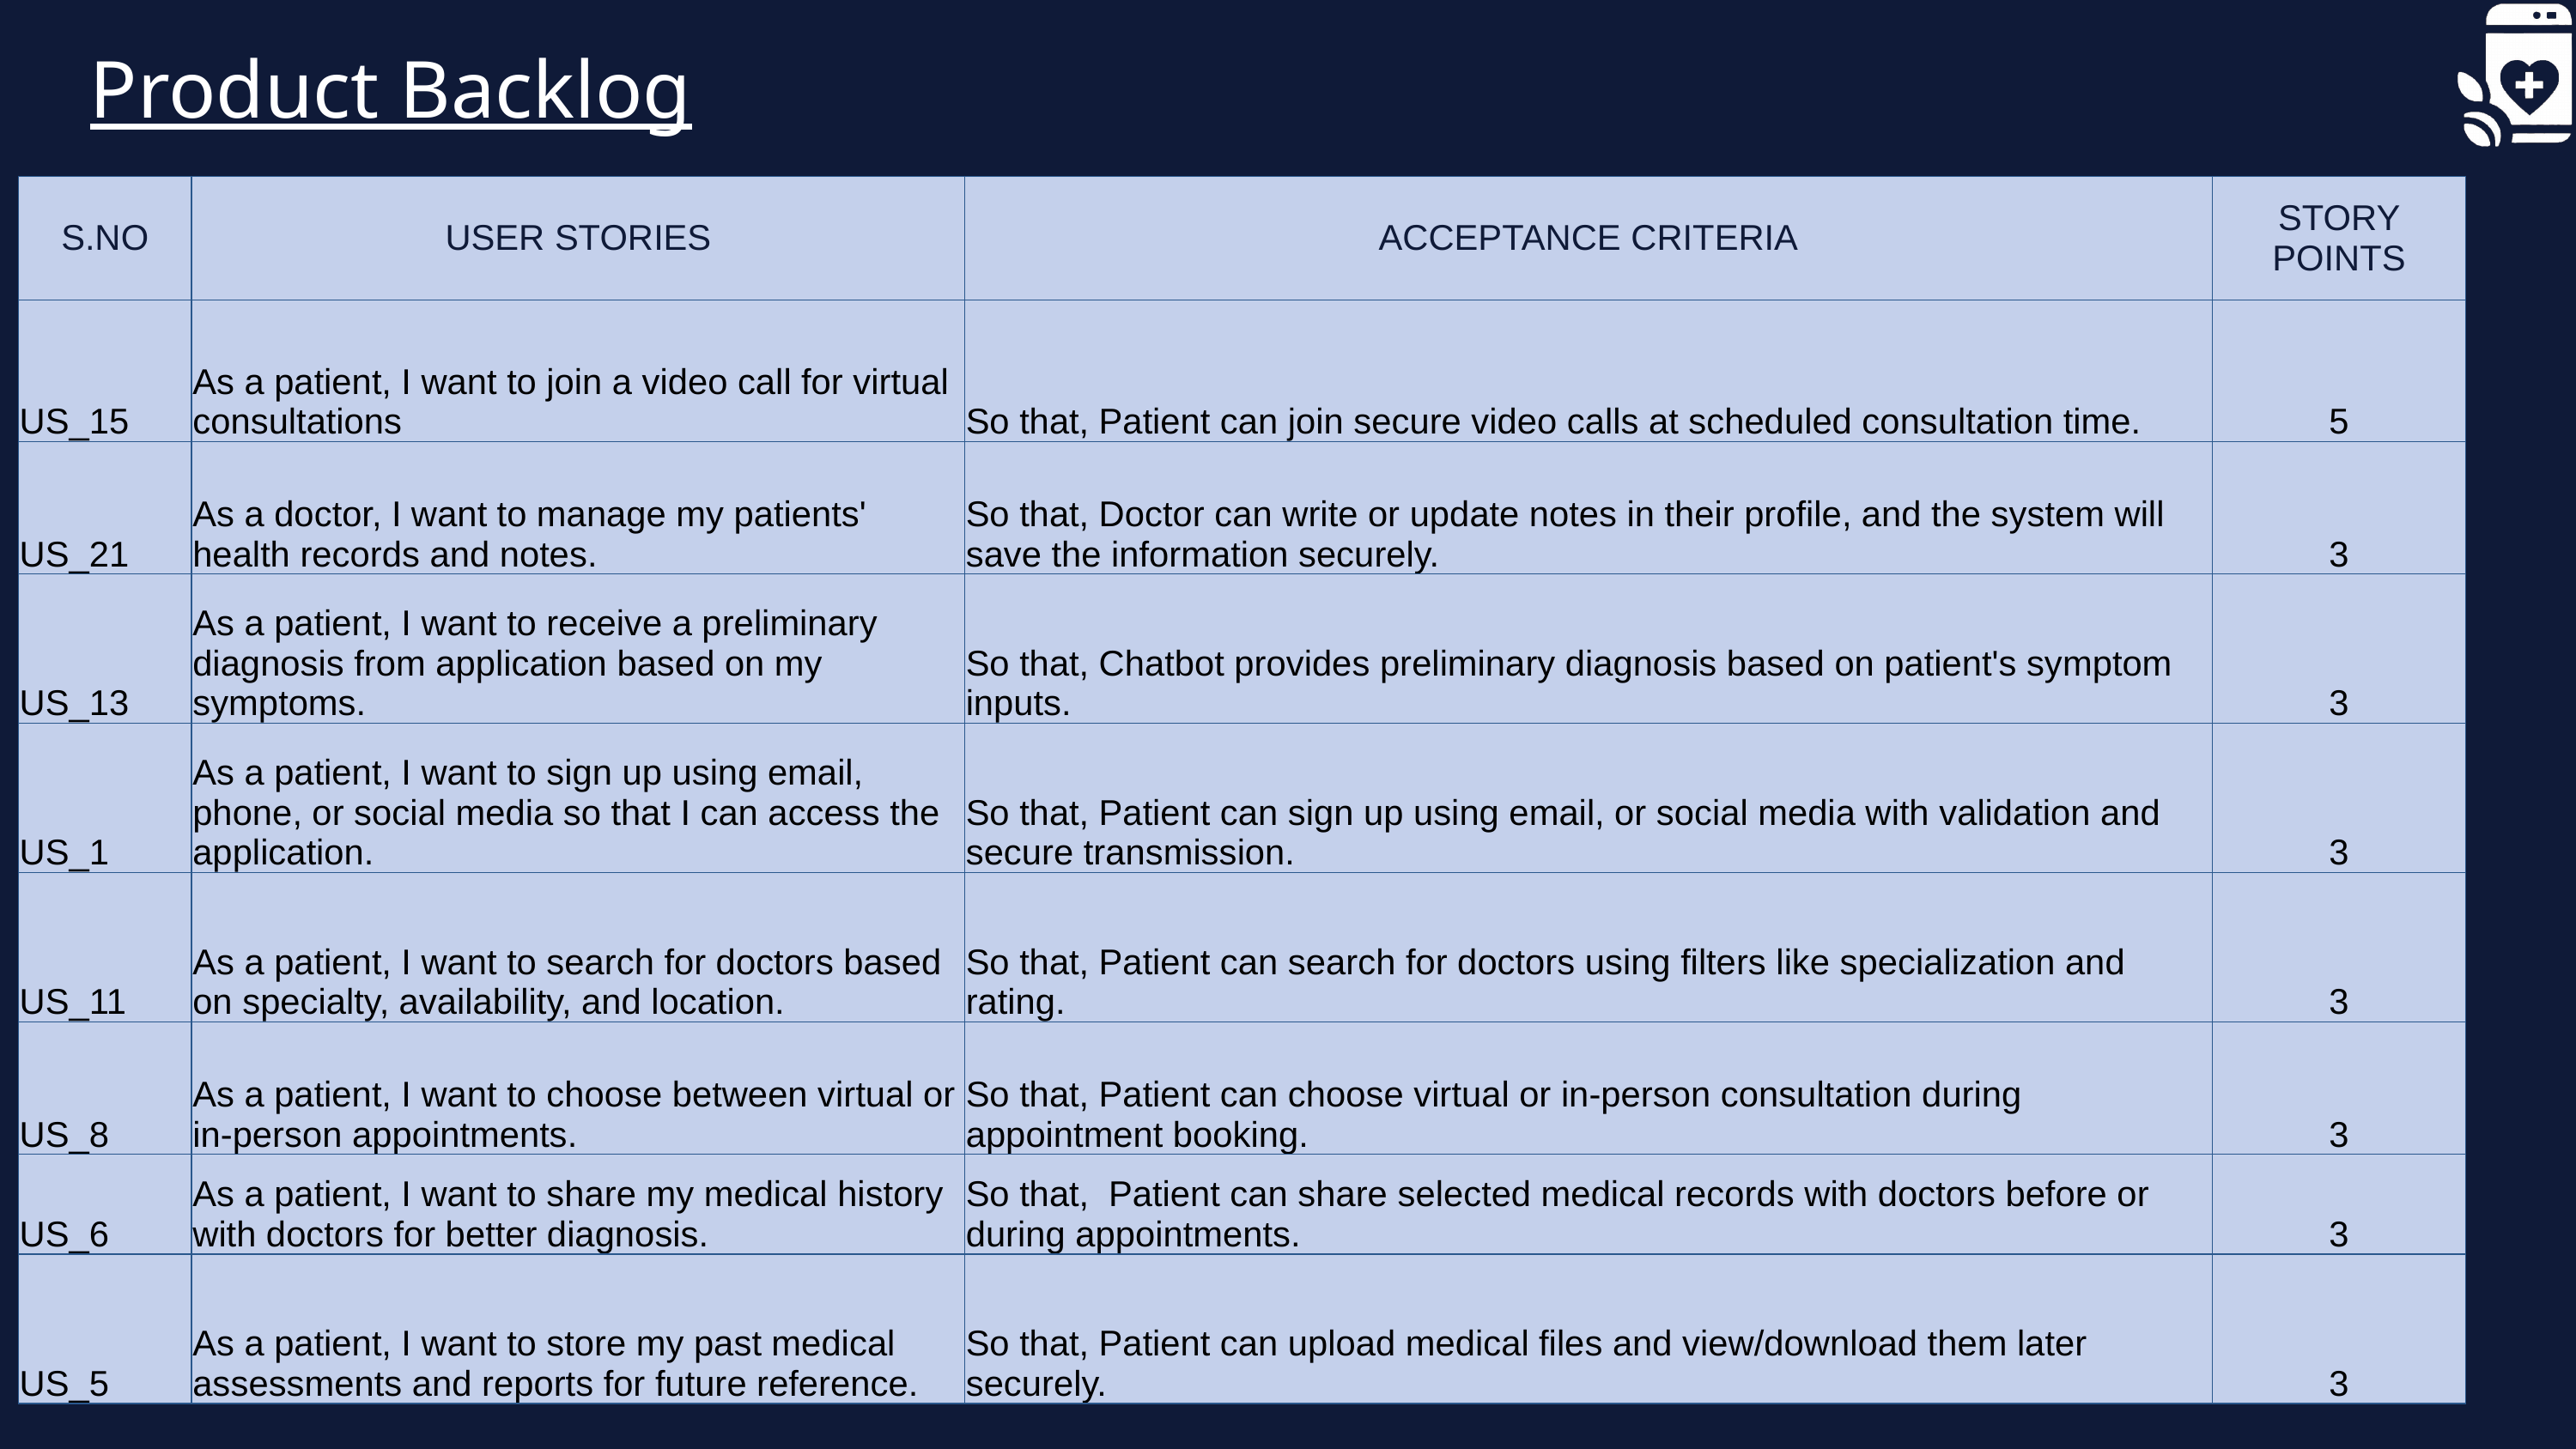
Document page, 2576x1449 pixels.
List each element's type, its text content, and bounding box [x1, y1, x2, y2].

picture [2439, 0, 2576, 167]
table_cell 5 [2213, 300, 2465, 441]
table_cell As a patient, I want to join a video call for virtual consultations [192, 300, 964, 441]
table_cell So that, Patient can choose virtual or in-person consultation during appointment booking. [965, 1022, 2212, 1154]
table_cell 3 [2213, 1022, 2465, 1154]
table_cell 3 [2213, 442, 2465, 573]
table_cell So that, Patient can join secure video calls at scheduled consultation time. [965, 300, 2212, 441]
table_cell As a patient, I want to choose between virtual or in-person appointments. [192, 1022, 964, 1154]
table_cell 3 [2213, 1155, 2465, 1253]
table_cell So that, Chatbot provides preliminary diagnosis based on patient's symptom inputs. [965, 574, 2212, 723]
table_cell So that, Doctor can write or update notes in their profile, and the system will save the information securely. [965, 442, 2212, 573]
table_cell So that, Patient can search for doctors using filters like specialization and rating. [965, 873, 2212, 1022]
table_header S.NO [19, 177, 191, 300]
table_cell US_5 [19, 1255, 191, 1403]
table_cell US_11 [19, 873, 191, 1022]
table_cell US_1 [19, 724, 191, 872]
table_cell US_15 [19, 300, 191, 441]
table_cell US_6 [19, 1155, 191, 1253]
table_cell So that, Patient can share selected medical records with doctors before or during appointments. [965, 1155, 2212, 1253]
table_cell As a patient, I want to share my medical history with doctors for better diagnosis. [192, 1155, 964, 1253]
table_cell As a patient, I want to receive a preliminary diagnosis from application based on my symptoms. [192, 574, 964, 723]
table_cell 3 [2213, 724, 2465, 872]
table_header ACCEPTANCE CRITERIA [965, 177, 2212, 300]
table_cell 3 [2213, 574, 2465, 723]
table_cell US_13 [19, 574, 191, 723]
table_cell As a patient, I want to sign up using email, phone, or social media so that I can access the application. [192, 724, 964, 872]
table_cell US_21 [19, 442, 191, 573]
table_cell 3 [2213, 873, 2465, 1022]
table_cell As a patient, I want to search for doctors based on specialty, availability, and location. [192, 873, 964, 1022]
table_cell 3 [2213, 1255, 2465, 1403]
table_cell So that, Patient can sign up using email, or social media with validation and secure transmission. [965, 724, 2212, 872]
table_cell As a patient, I want to store my past medical assessments and reports for future reference. [192, 1255, 964, 1403]
title Product Backlog [0, 0, 782, 191]
table_header STORY POINTS [2213, 177, 2465, 300]
table_header USER STORIES [192, 177, 964, 300]
table_cell US_8 [19, 1022, 191, 1154]
table_cell So that, Patient can upload medical files and view/download them later securely. [965, 1255, 2212, 1403]
table_cell As a doctor, I want to manage my patients' health records and notes. [192, 442, 964, 573]
